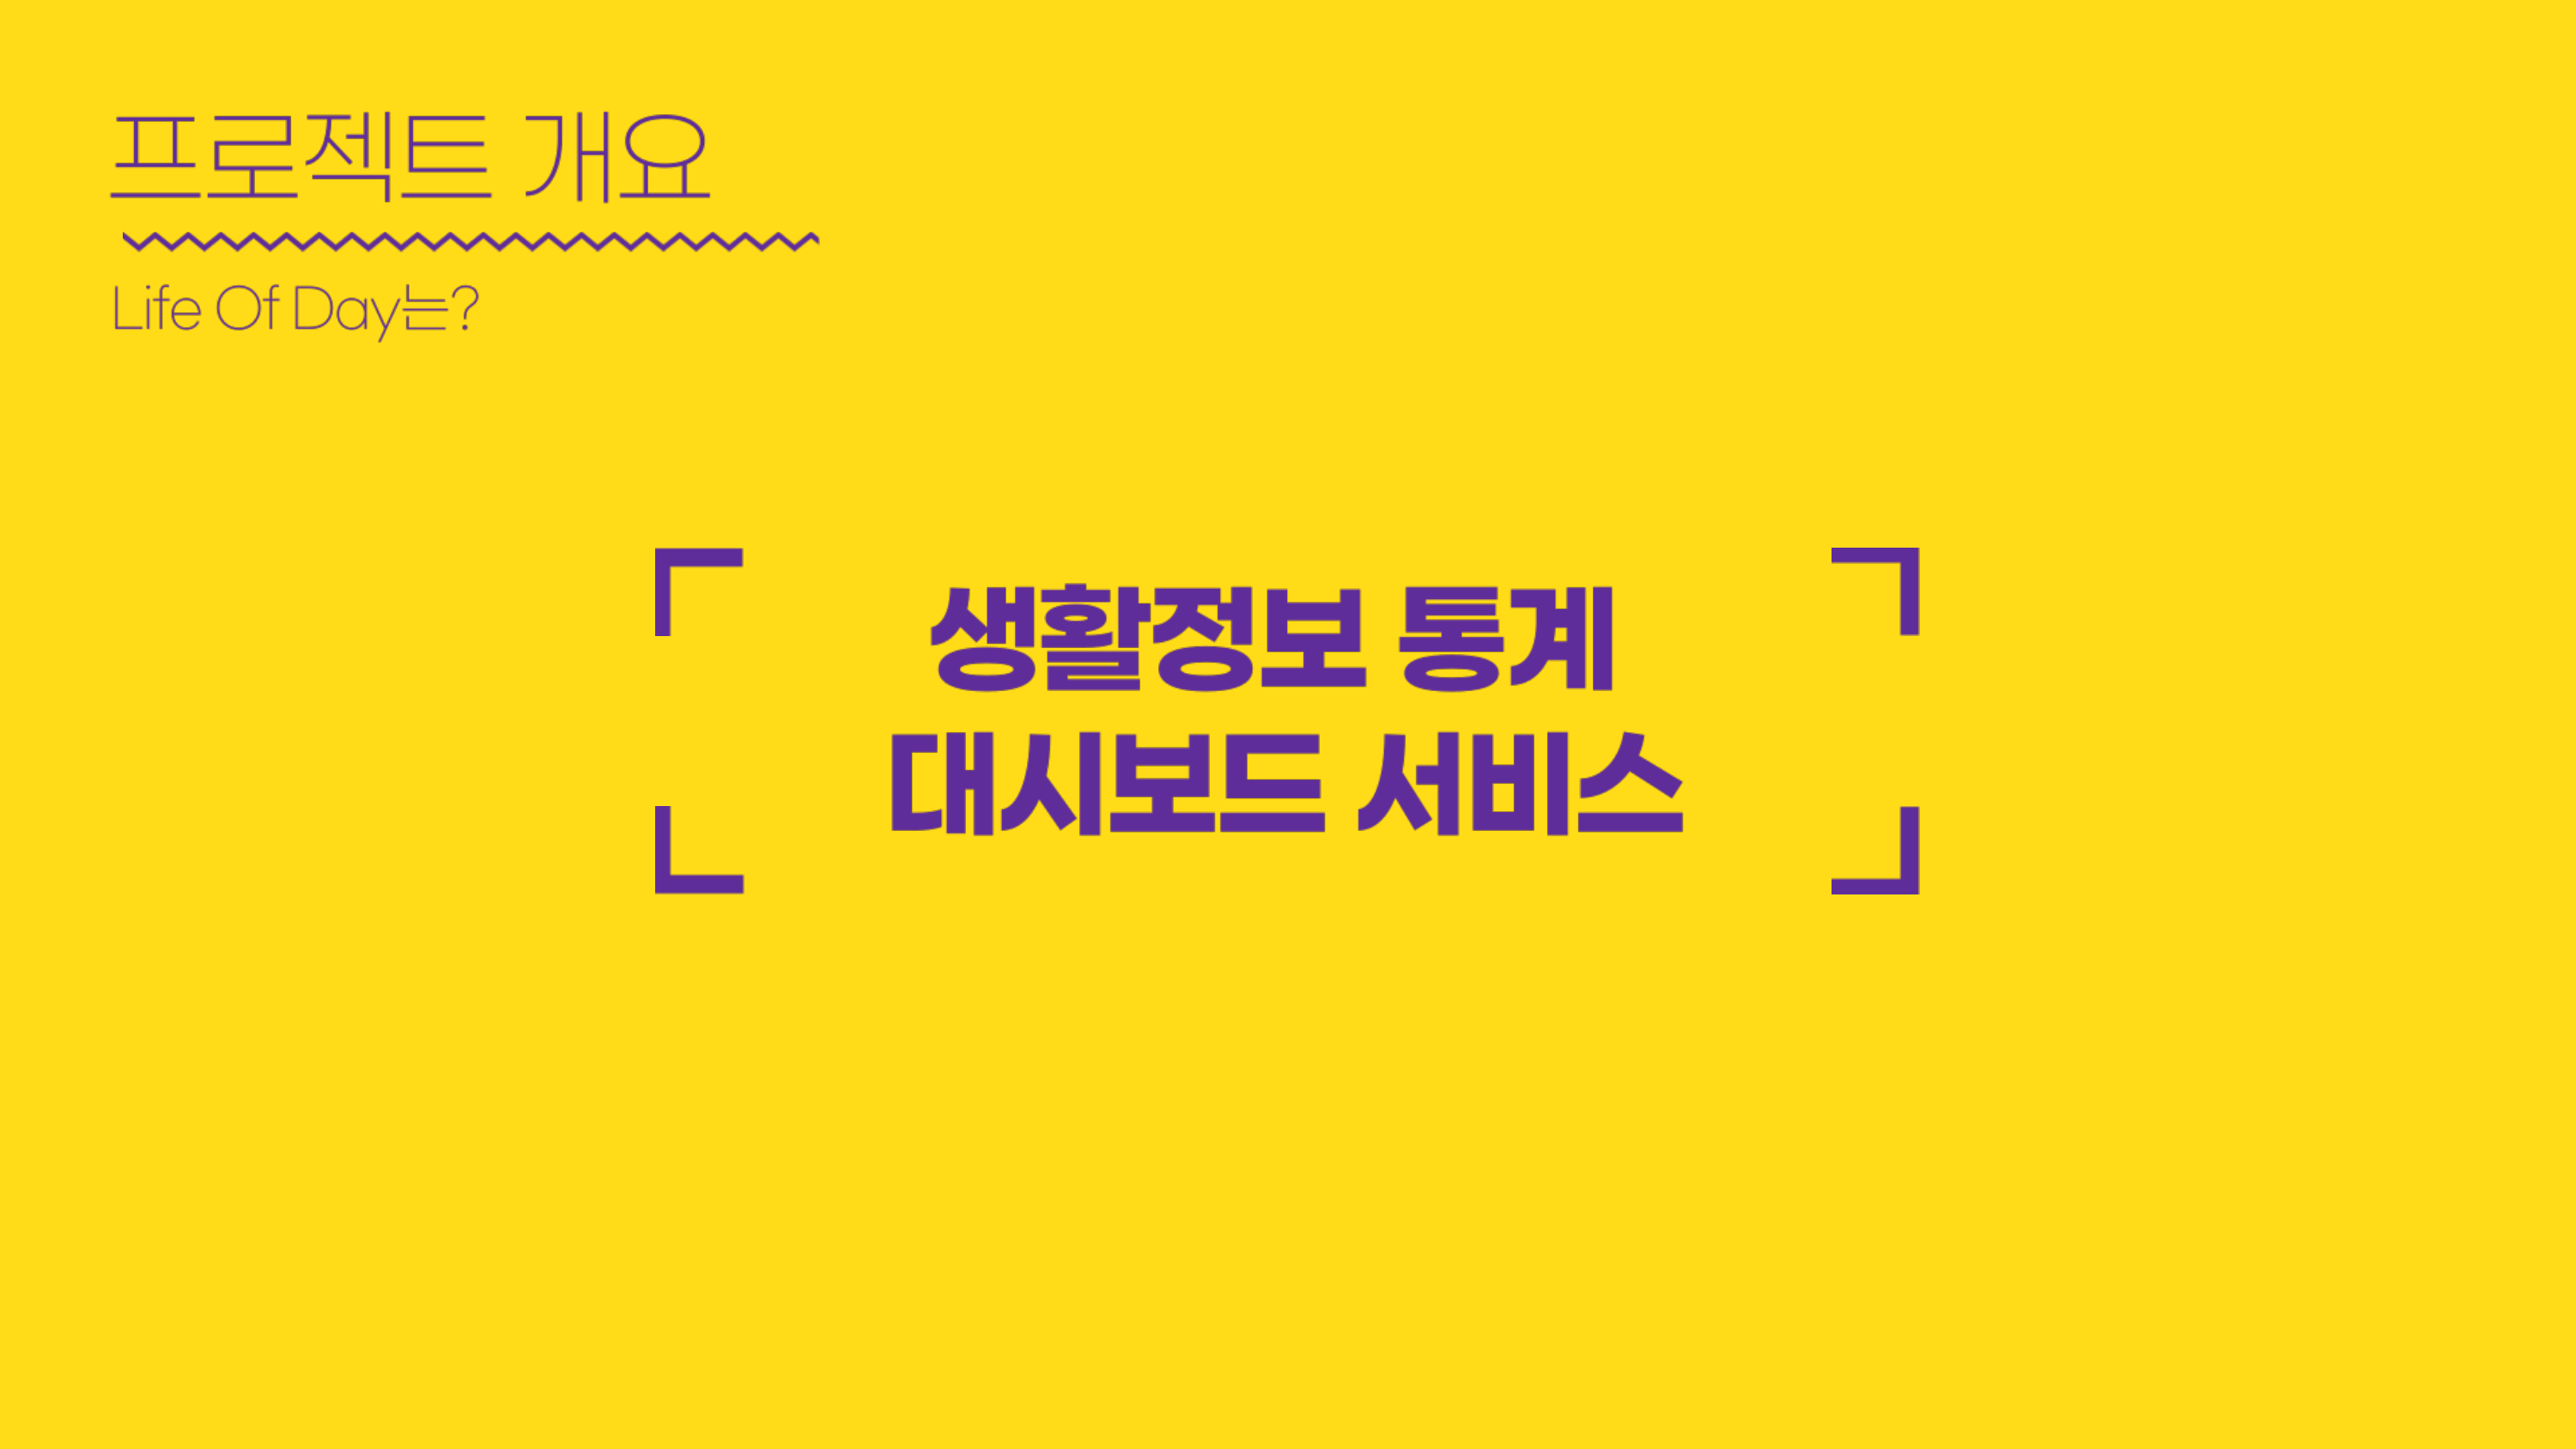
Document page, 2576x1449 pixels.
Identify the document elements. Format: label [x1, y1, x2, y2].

text_box [1832, 548, 1920, 637]
text_box [655, 805, 744, 894]
text_box [1832, 805, 1920, 894]
text_box [655, 548, 744, 637]
picture [686, 549, 1745, 936]
text_box [123, 232, 821, 252]
picture [88, 77, 765, 375]
